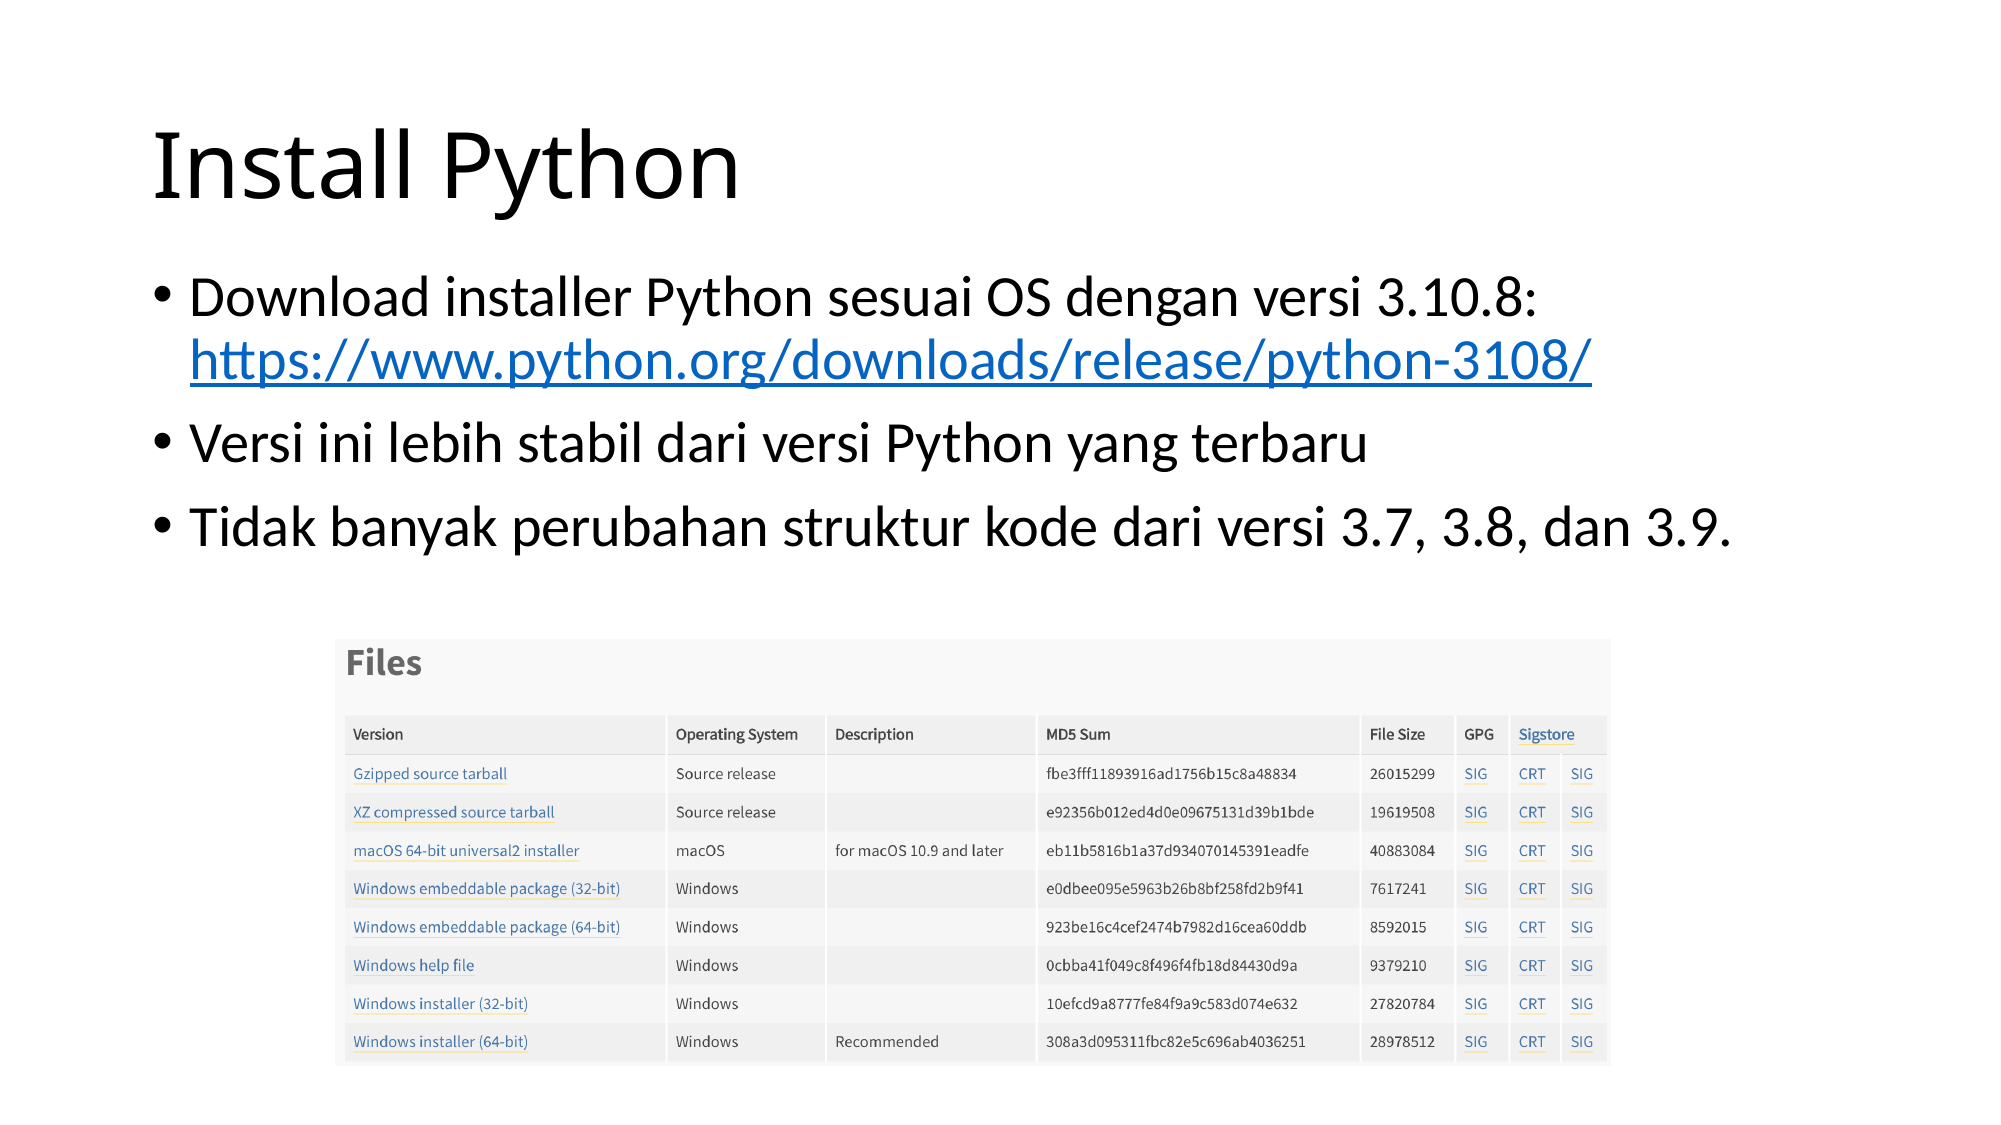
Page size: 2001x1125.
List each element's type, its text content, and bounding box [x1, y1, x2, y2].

list Download installer Python sesuai OS dengan versi 3.10.8: https://www.python.org/downloads/release/python-3108/ Versi ini lebih stabil dari versi Python yang terbaru Tidak banyak perubahan struktur kode dari versi 3.7, 3.8, dan 3.9. [137, 258, 1863, 973]
title Install Python [137, 59, 1863, 258]
picture [335, 639, 1611, 1066]
